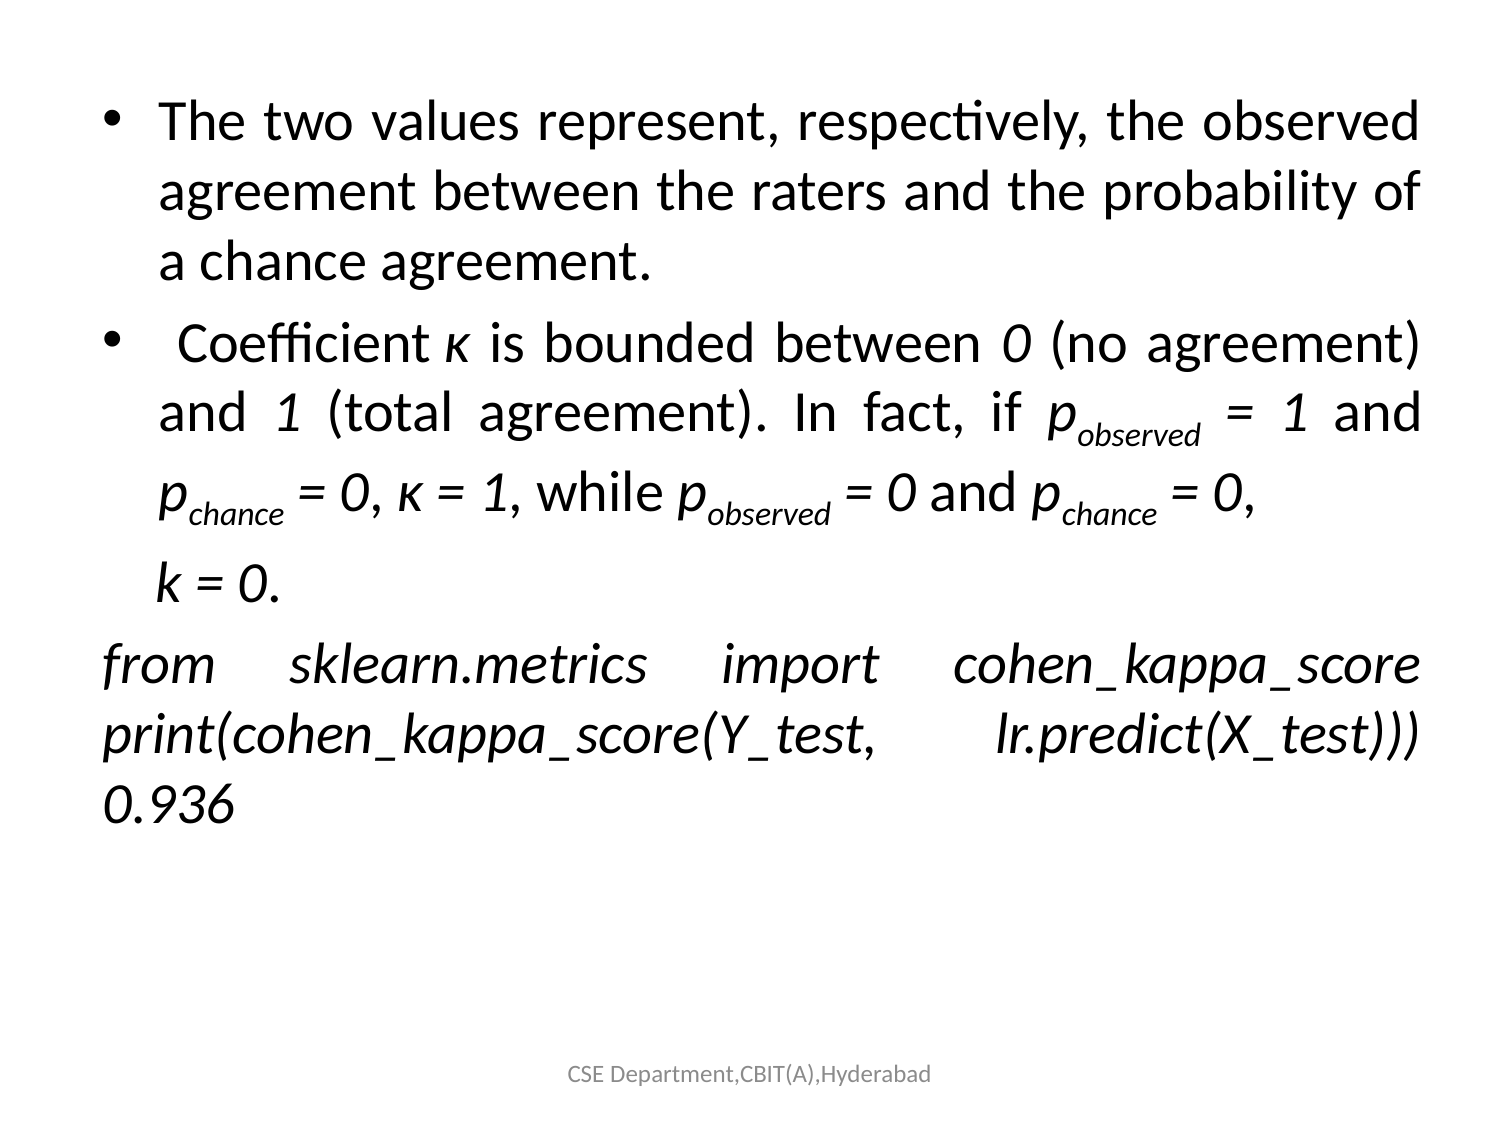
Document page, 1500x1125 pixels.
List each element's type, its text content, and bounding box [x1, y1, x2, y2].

list The two values represent, respectively, the observed agreement between the raters and the probability of a chance agreement. Coefficient κ is bounded between 0 (no agreement) and 1 (total agreement). In fact, if pobserved = 1 and pchance = 0, κ = 1, while pobserved = 0 and pchance = 0, k = 0. from sklearn.metrics import cohen_kappa_score print(cohen_kappa_score(Y_test, lr.predict(X_test))) 0.936 [87, 75, 1438, 1013]
footer CSE Department,CBIT(A),Hyderabad [512, 1042, 988, 1103]
